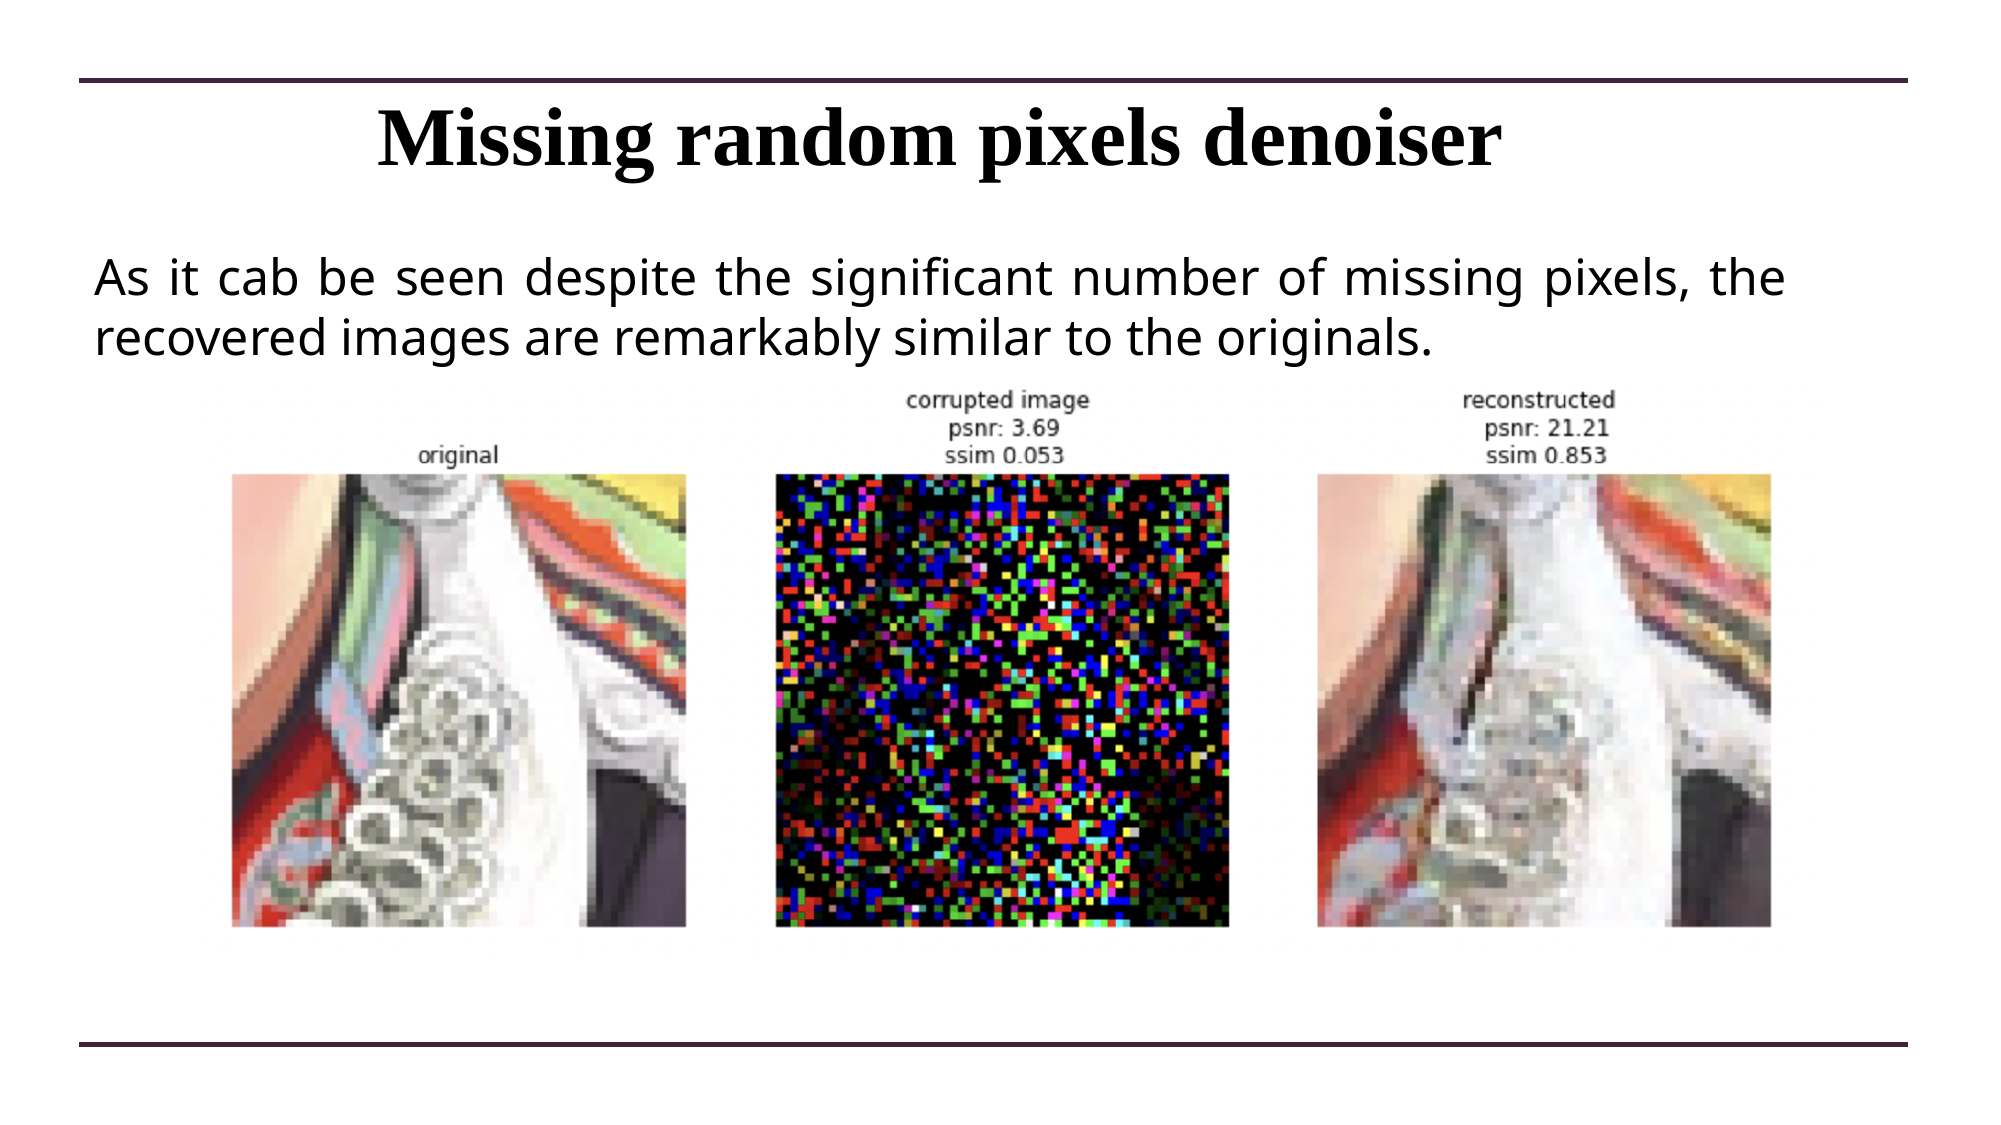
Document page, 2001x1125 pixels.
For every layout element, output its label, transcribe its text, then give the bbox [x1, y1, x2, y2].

list As it cab be seen despite the significant number of missing pixels, the recovered images are remarkably similar to the originals. [79, 238, 1803, 965]
picture [197, 382, 1822, 965]
title Missing random pixels denoiser [79, 160, 1824, 269]
